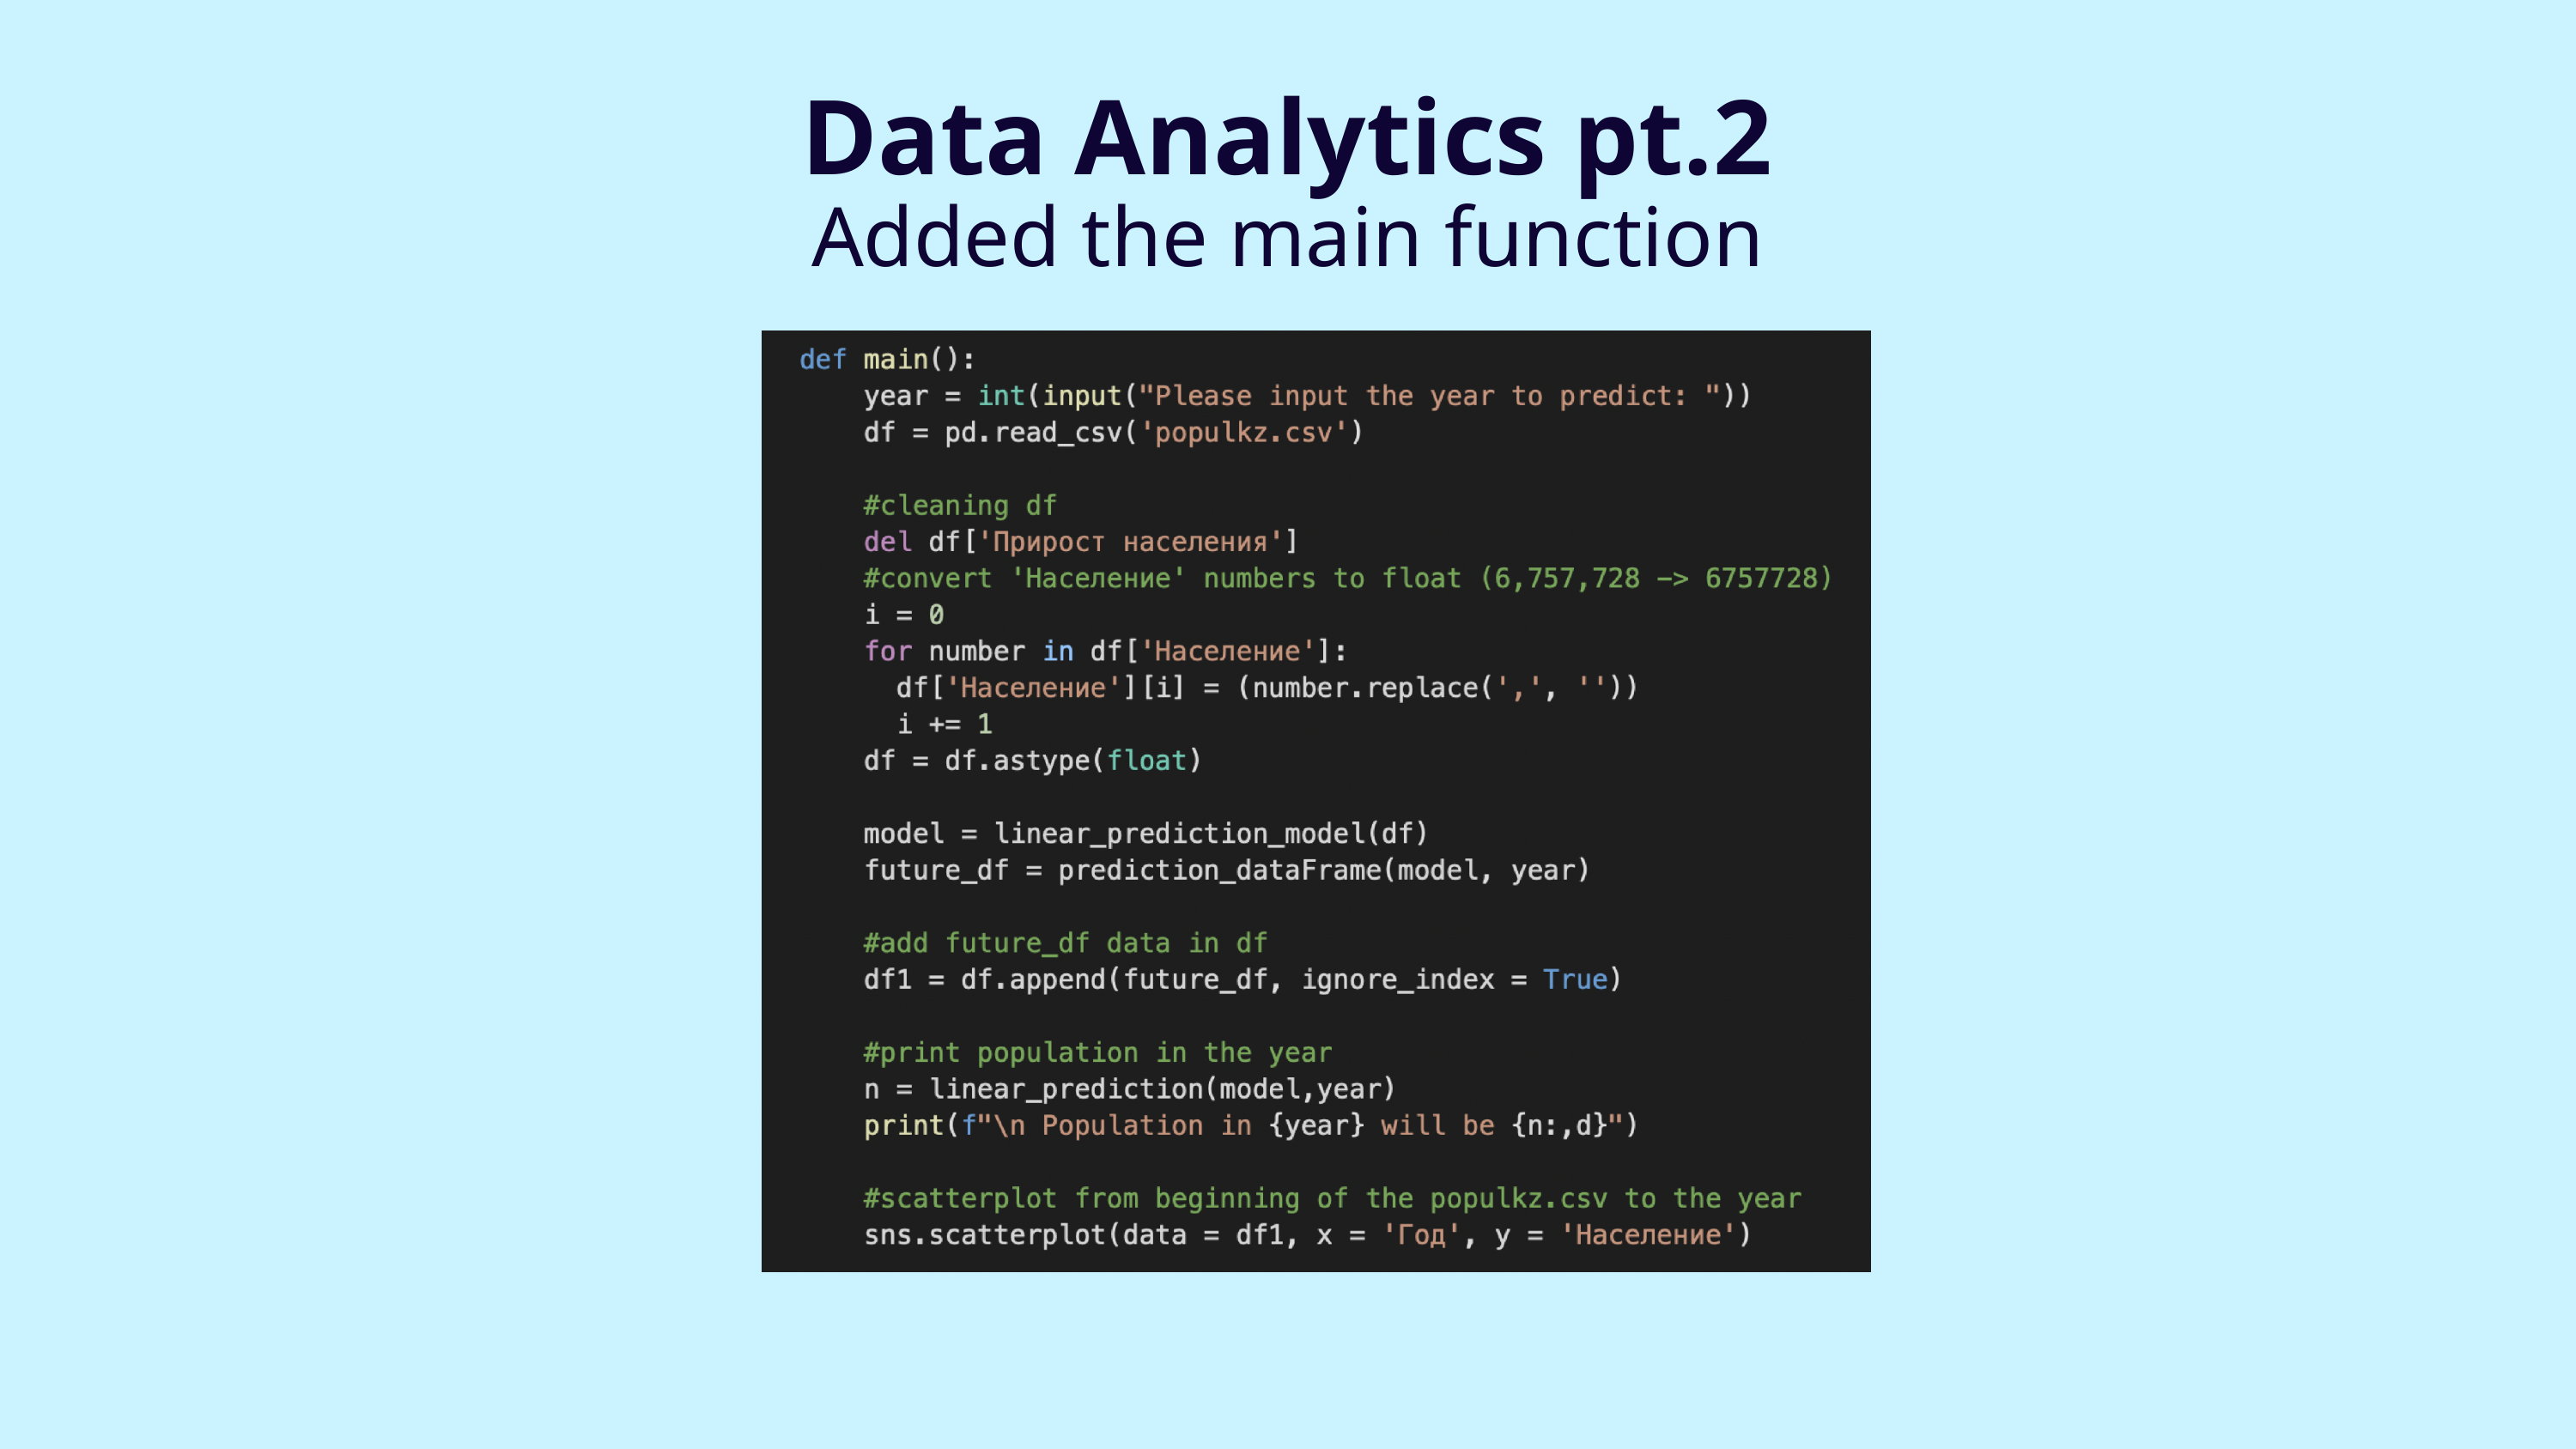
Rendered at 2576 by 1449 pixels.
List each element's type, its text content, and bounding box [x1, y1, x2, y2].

text_box Data Analytics pt.2 [246, 77, 2328, 167]
text_box Added the main function [246, 167, 2328, 297]
picture [762, 330, 1871, 1272]
